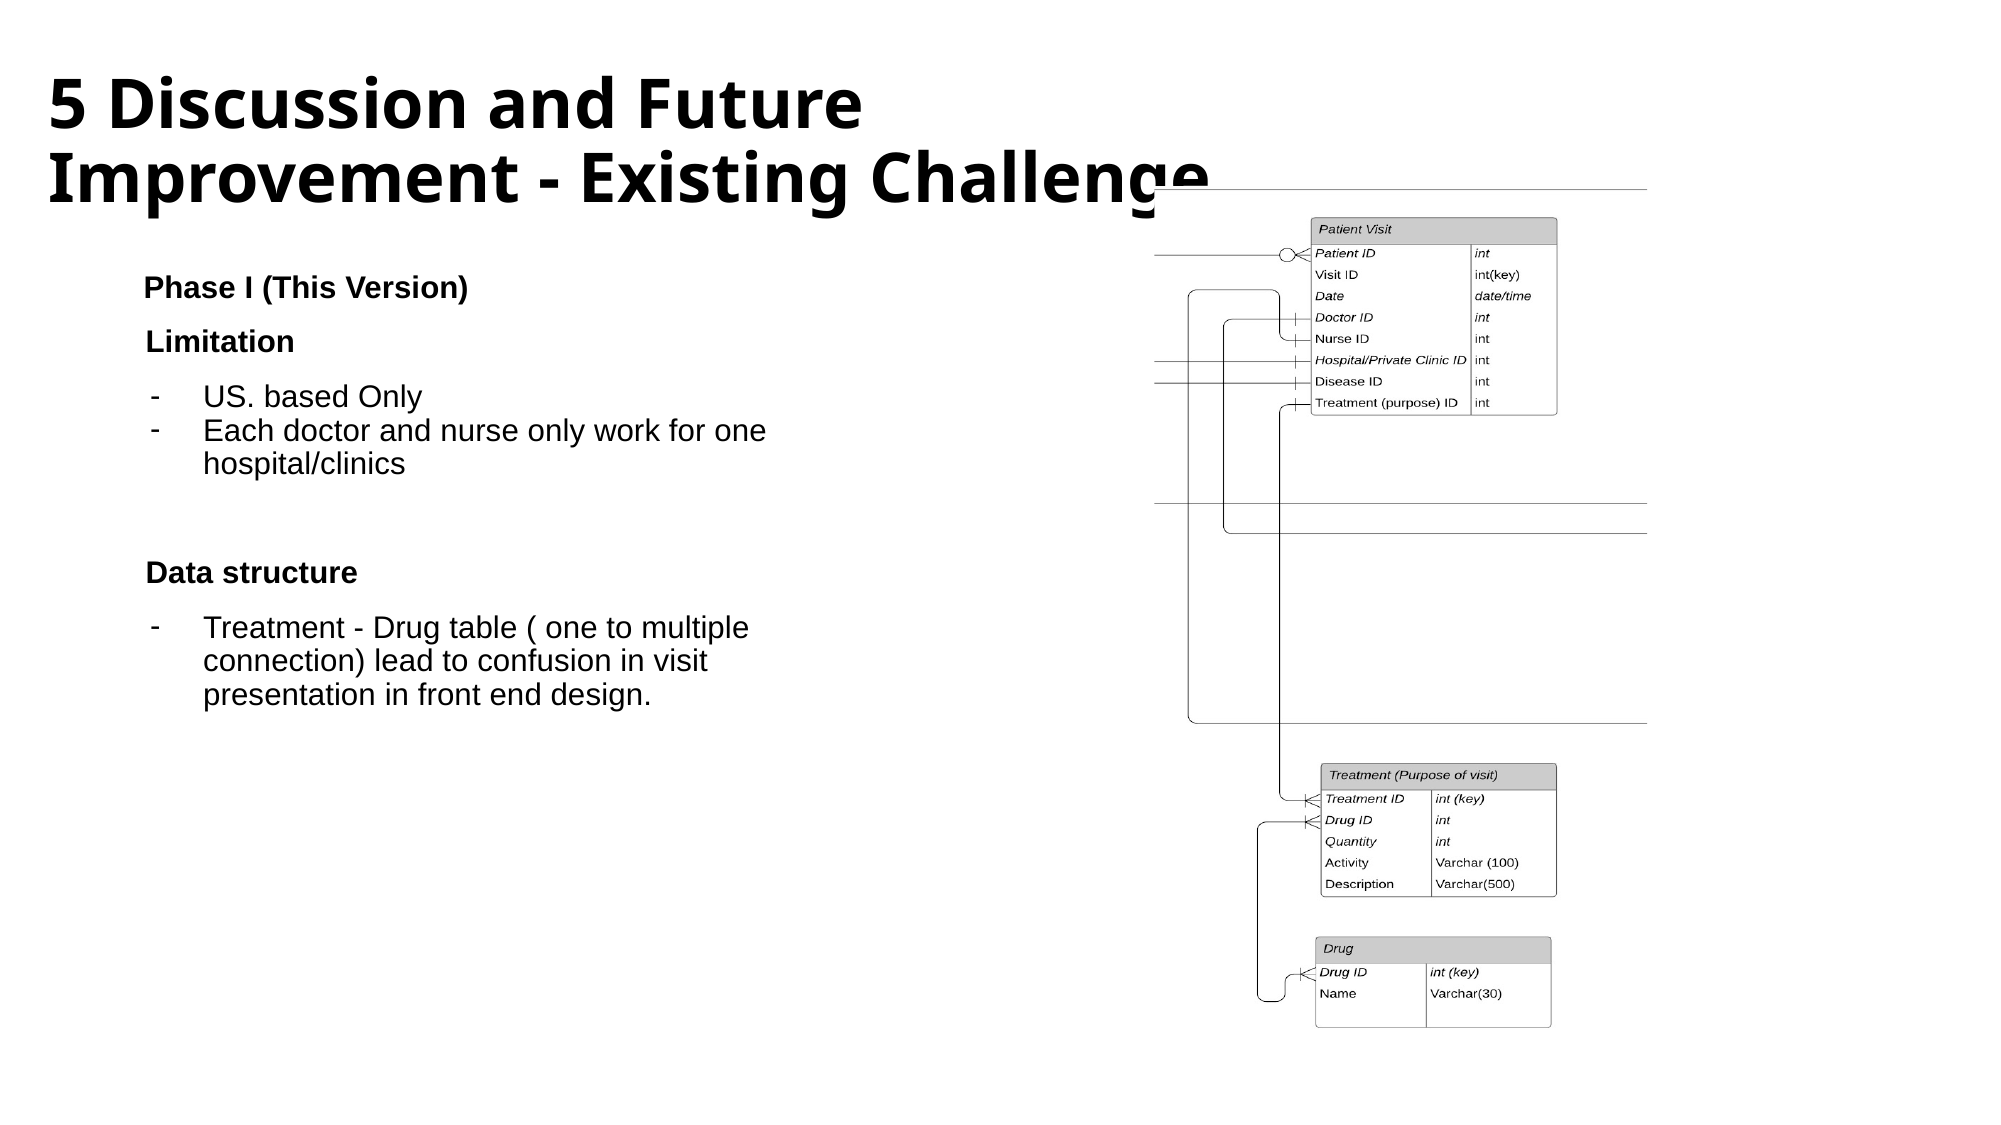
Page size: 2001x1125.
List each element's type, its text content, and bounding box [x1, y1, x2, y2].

text_box 5 Discussion and Future Improvement - Existing Challenge [33, 0, 1318, 287]
text_box Phase I (This Version) Limitation US. based Only Each doctor and nurse only work for one hospital/clinics Data structure Treatment - Drug table ( one to multiple connection) lead to confusion in visit presentation in front end design. [113, 263, 850, 861]
picture [1153, 186, 1648, 1045]
